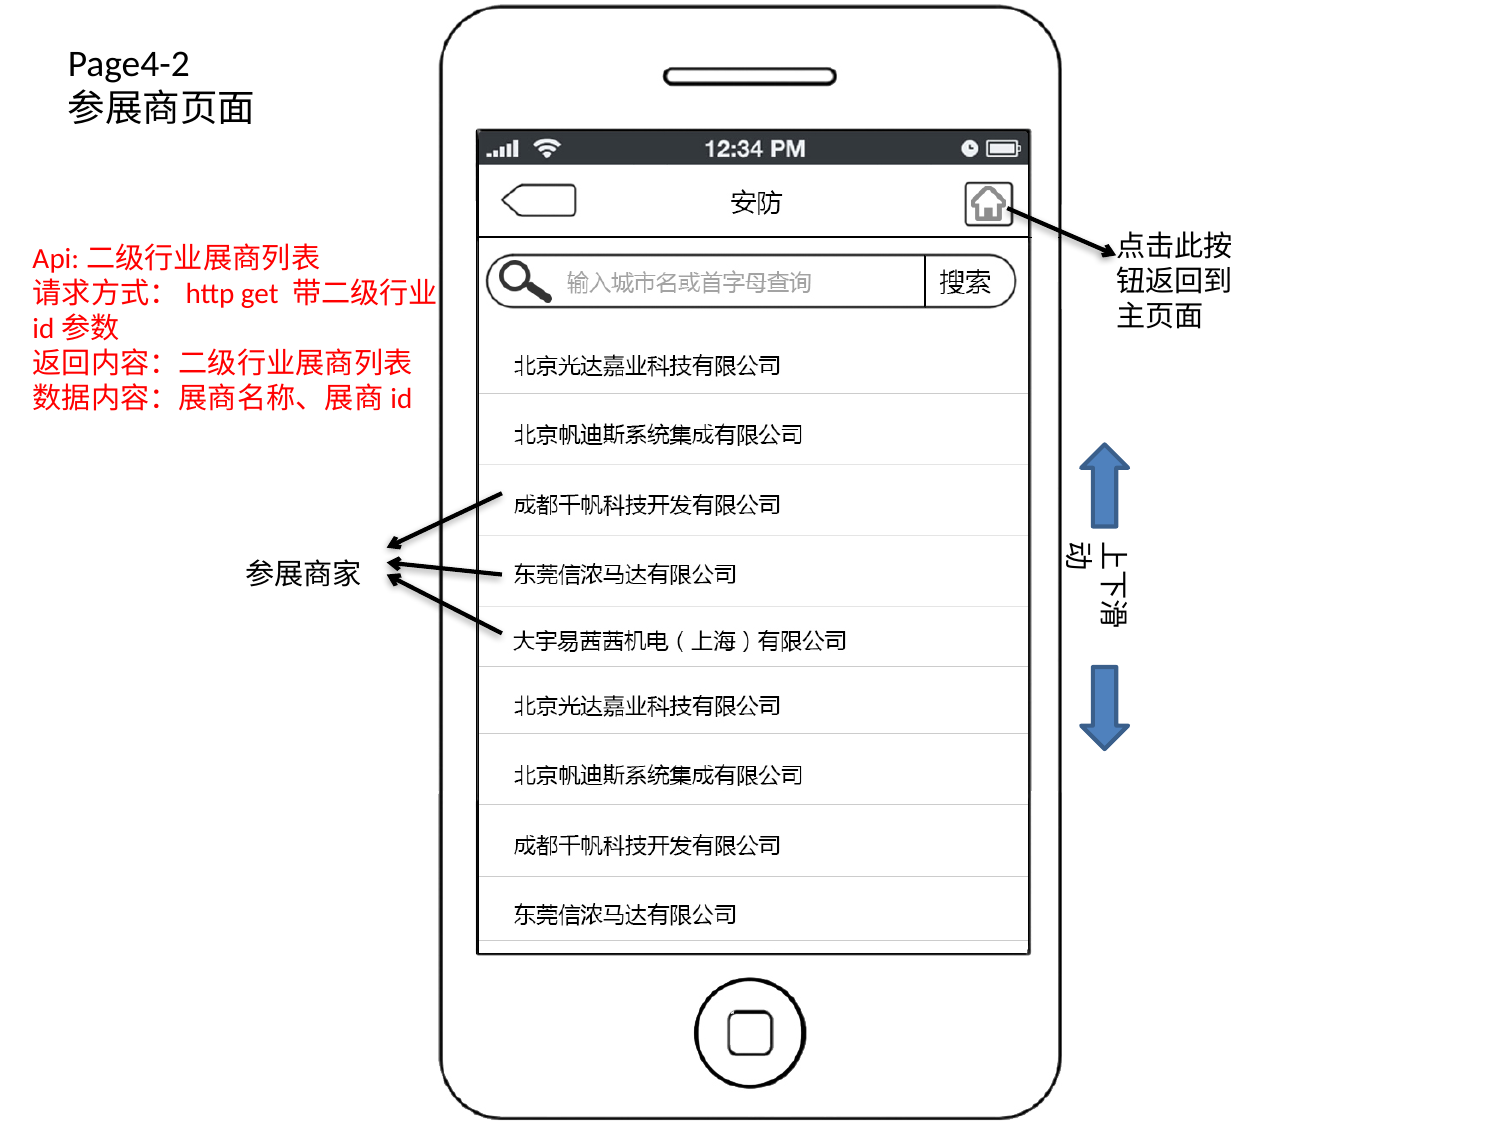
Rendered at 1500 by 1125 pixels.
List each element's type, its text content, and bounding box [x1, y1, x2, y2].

text_box 参展商家 [230, 547, 387, 598]
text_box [1006, 207, 1117, 256]
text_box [386, 574, 503, 634]
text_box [386, 492, 503, 548]
text_box Api:二级行业展商列表 请求方式：http get 带二级行业id参数 返回内容：二级行业展商列表 数据内容：展商名称、展商id [17, 231, 433, 422]
text_box 点击此按钮返回到主页面 [1101, 219, 1258, 340]
text_box [1079, 667, 1131, 752]
text_box Page4-2 参展商页面 [53, 31, 384, 136]
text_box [386, 562, 503, 574]
picture [438, 4, 1062, 1121]
text_box 上下滑动 [1074, 526, 1140, 667]
text_box [1079, 442, 1131, 526]
